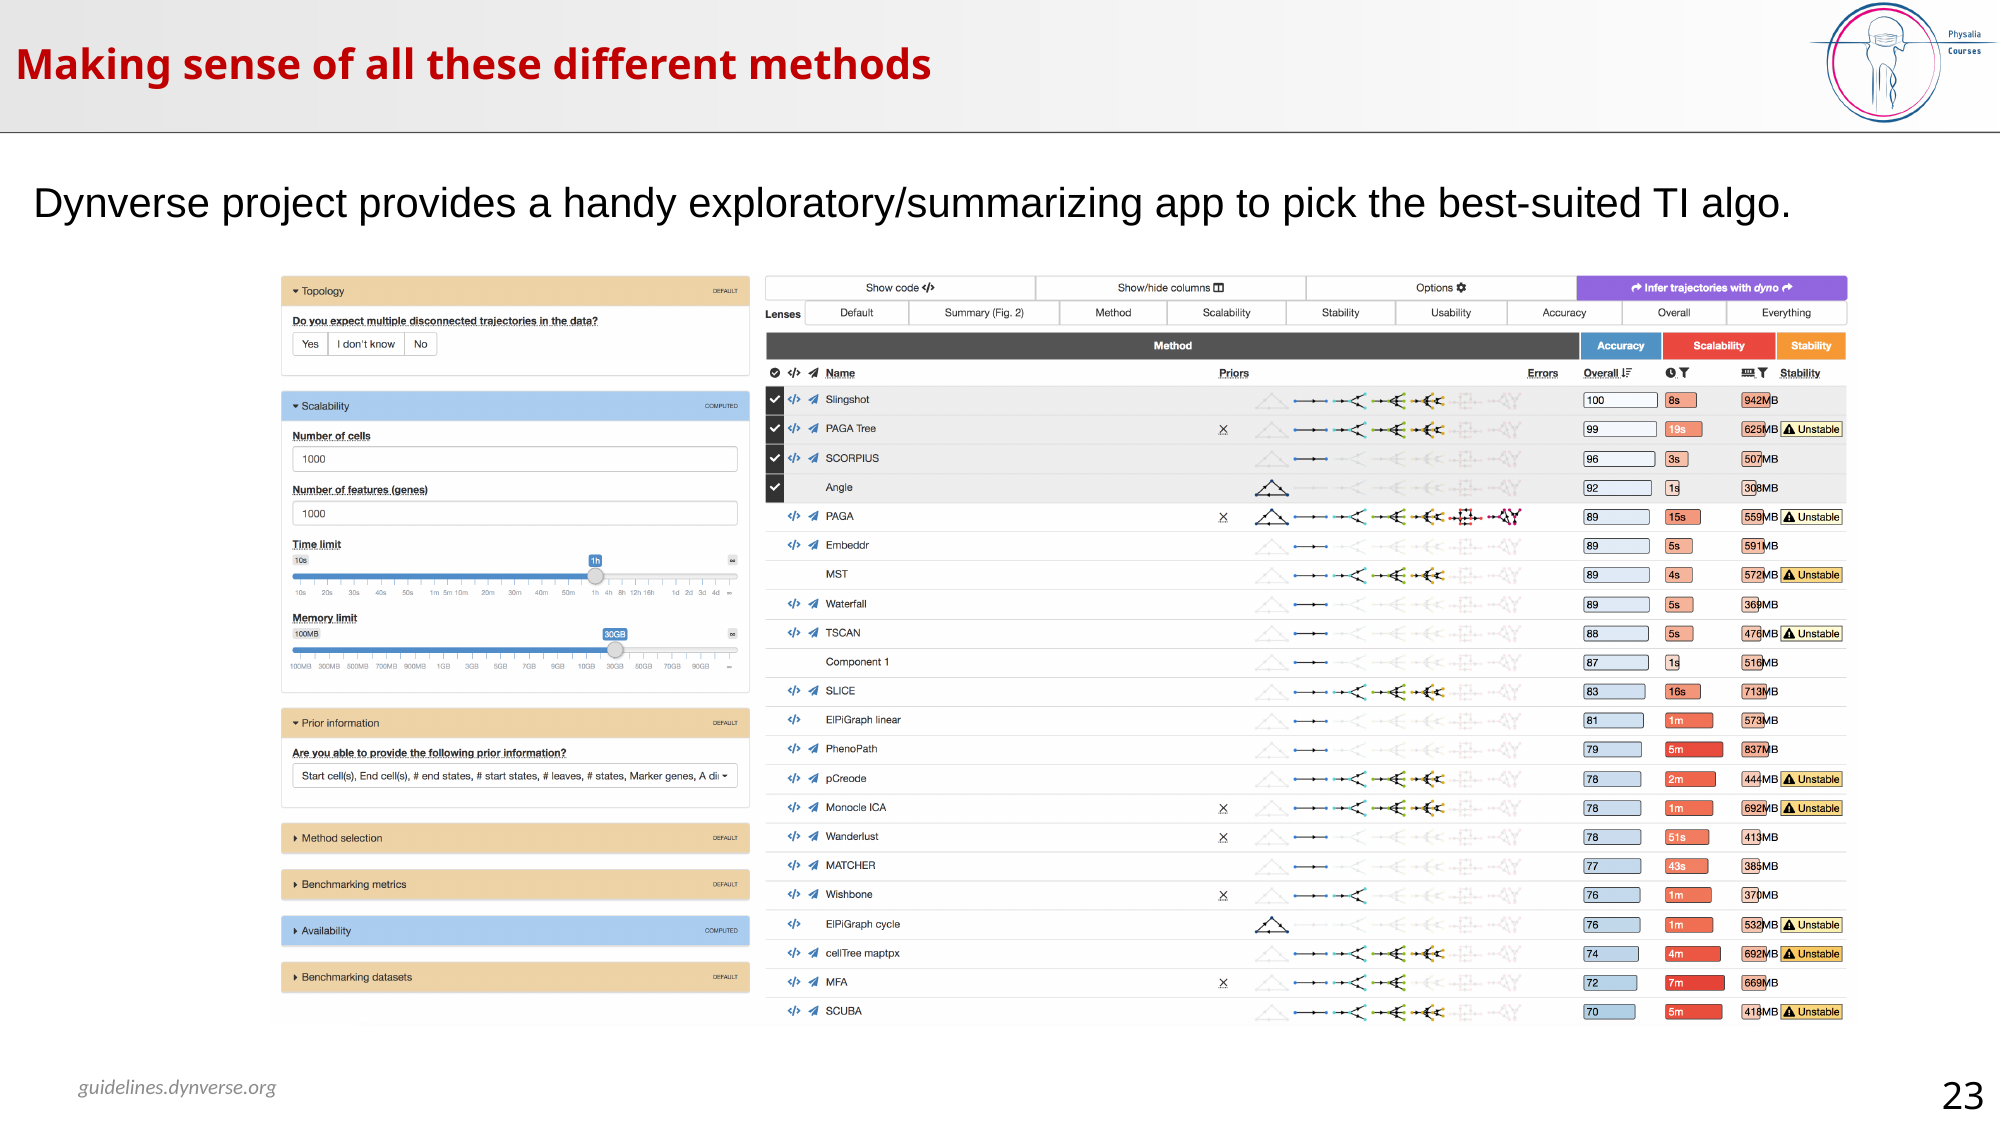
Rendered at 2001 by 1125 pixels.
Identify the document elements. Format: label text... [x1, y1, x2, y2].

text_box 23 [1549, 1067, 2000, 1125]
picture [1773, 0, 2000, 130]
list Dynverse project provides a handy exploratory/summarizing app to pick the best-suited TI algo. [18, 143, 1975, 1049]
title Making sense of all these different methods [0, 0, 2000, 132]
picture [268, 273, 1858, 1026]
list guidelines.dynverse.org [63, 1069, 767, 1121]
